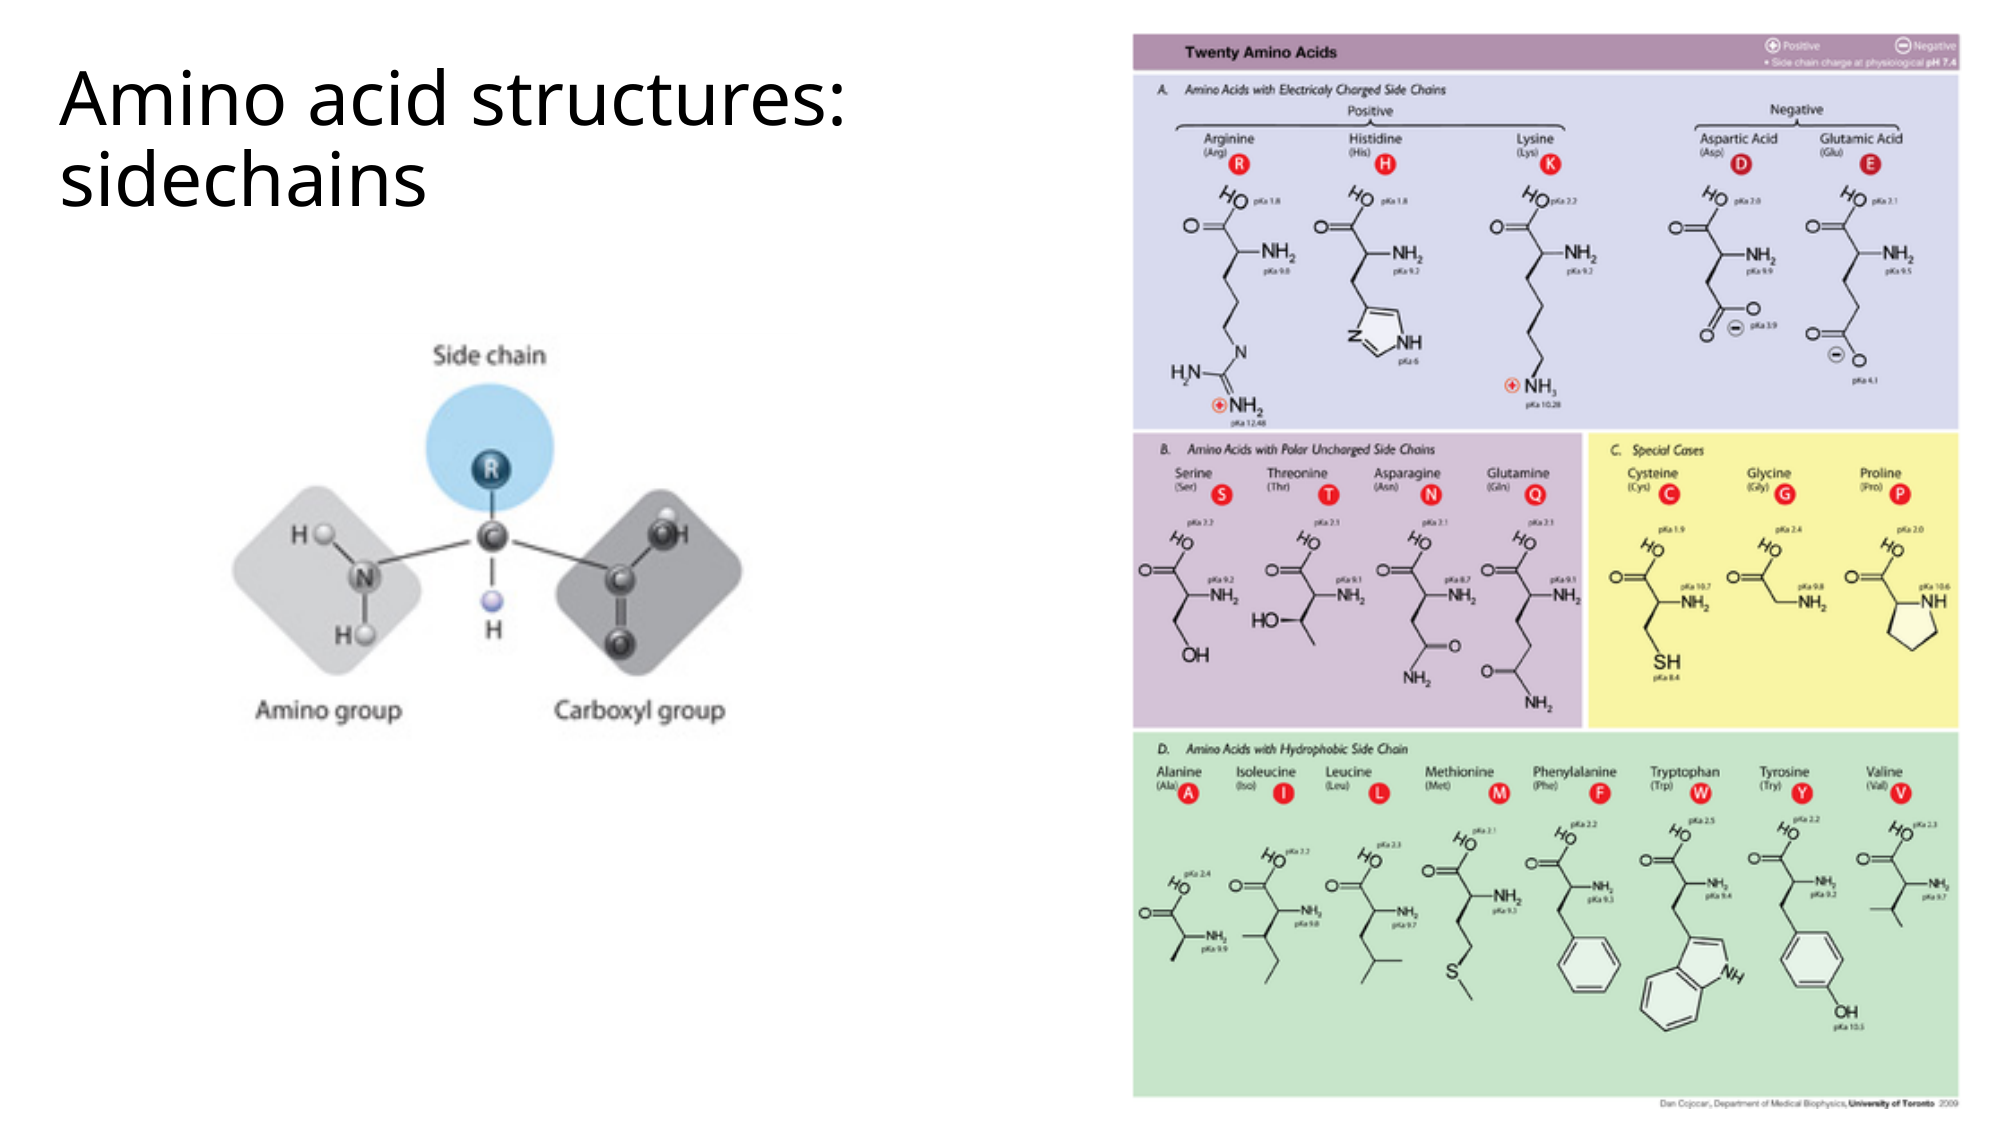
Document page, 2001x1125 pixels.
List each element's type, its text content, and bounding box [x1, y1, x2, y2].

picture [1131, 33, 1963, 1110]
picture [211, 332, 798, 765]
title Amino acid structures: sidechains [44, 33, 1131, 251]
